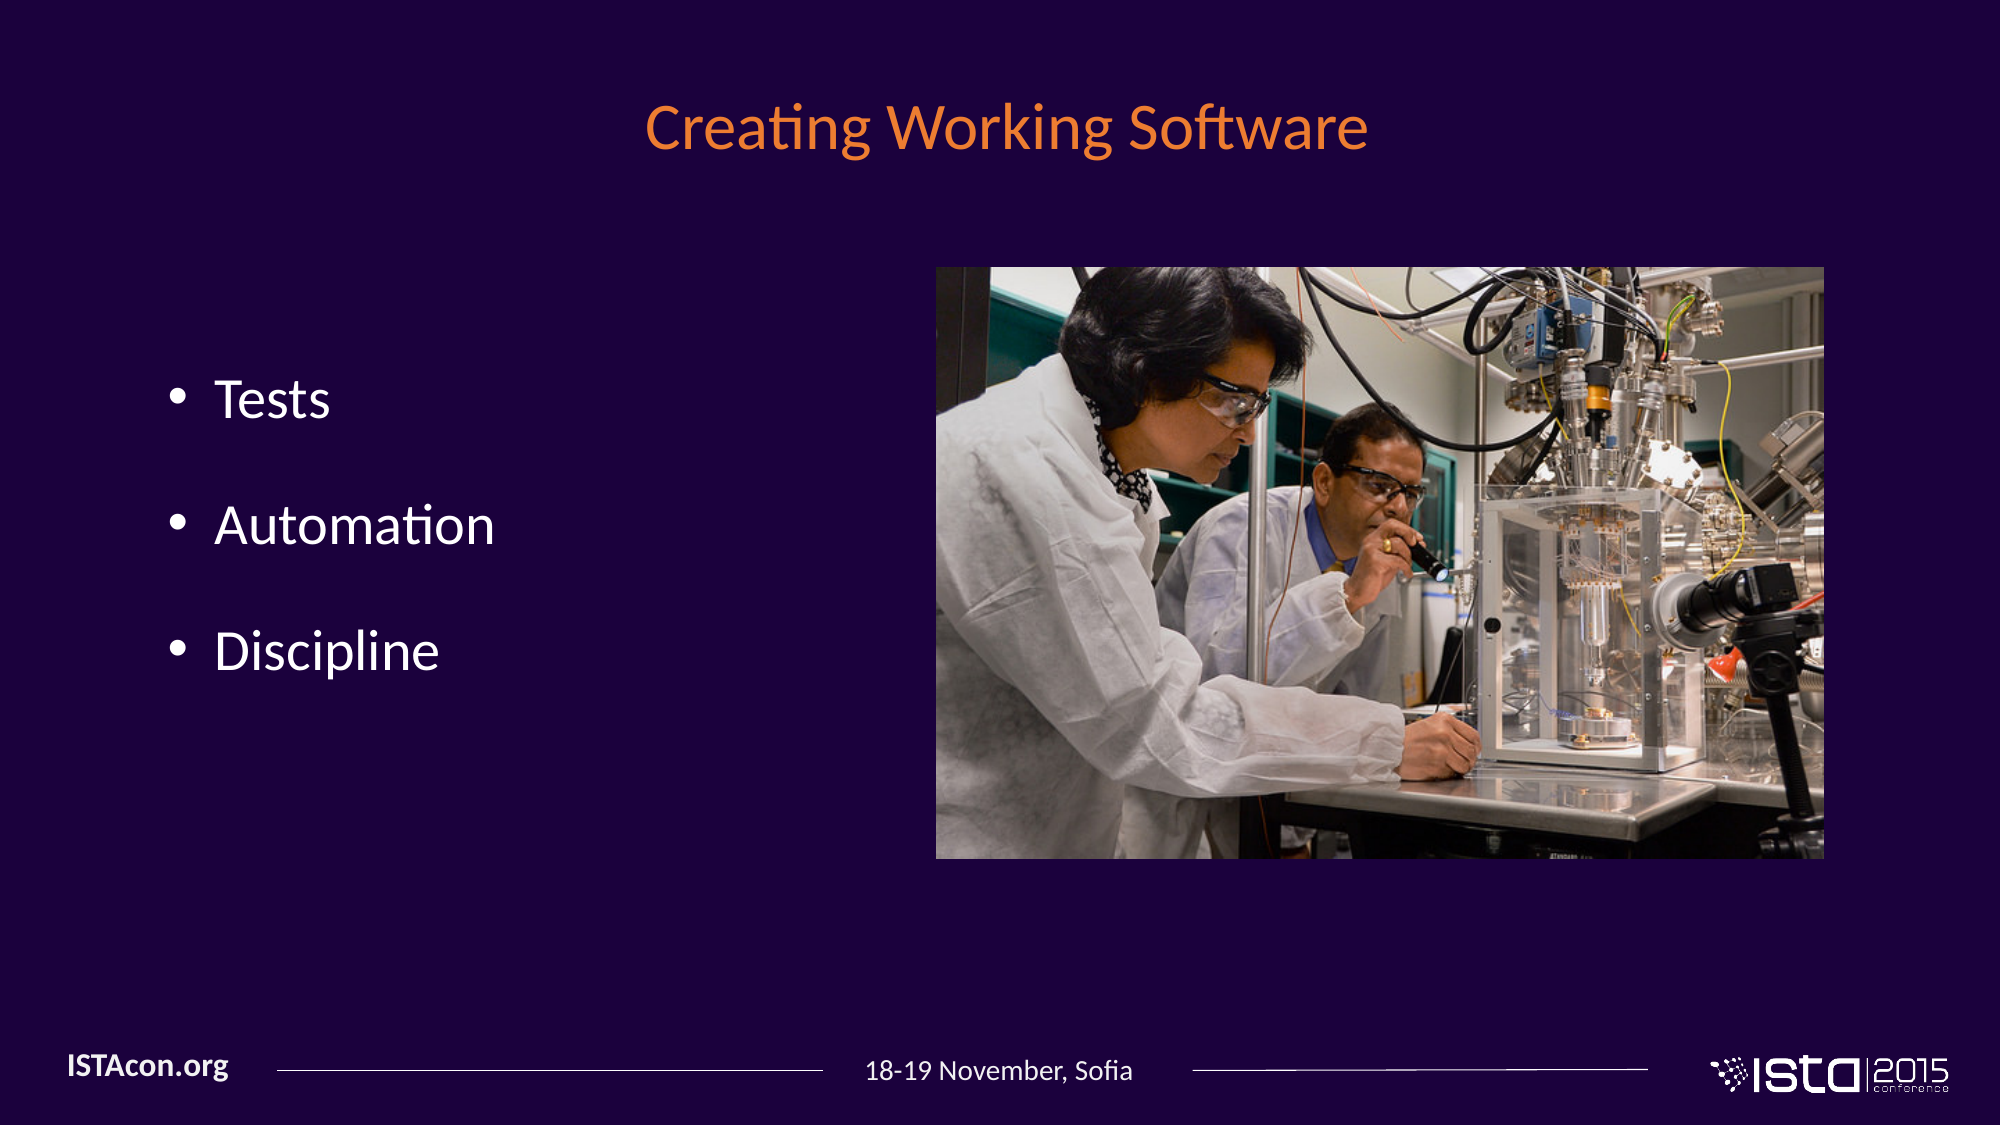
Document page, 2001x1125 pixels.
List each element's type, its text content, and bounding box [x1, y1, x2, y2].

text_box ISTAcon.org [51, 1040, 319, 1101]
text_box 18-19 November, Sofia [849, 1048, 1151, 1101]
text_box Creating Working Software [242, 75, 1774, 170]
list Tests Automation Discipline [152, 318, 1863, 1014]
picture [936, 267, 1824, 859]
picture [1683, 1031, 1976, 1115]
